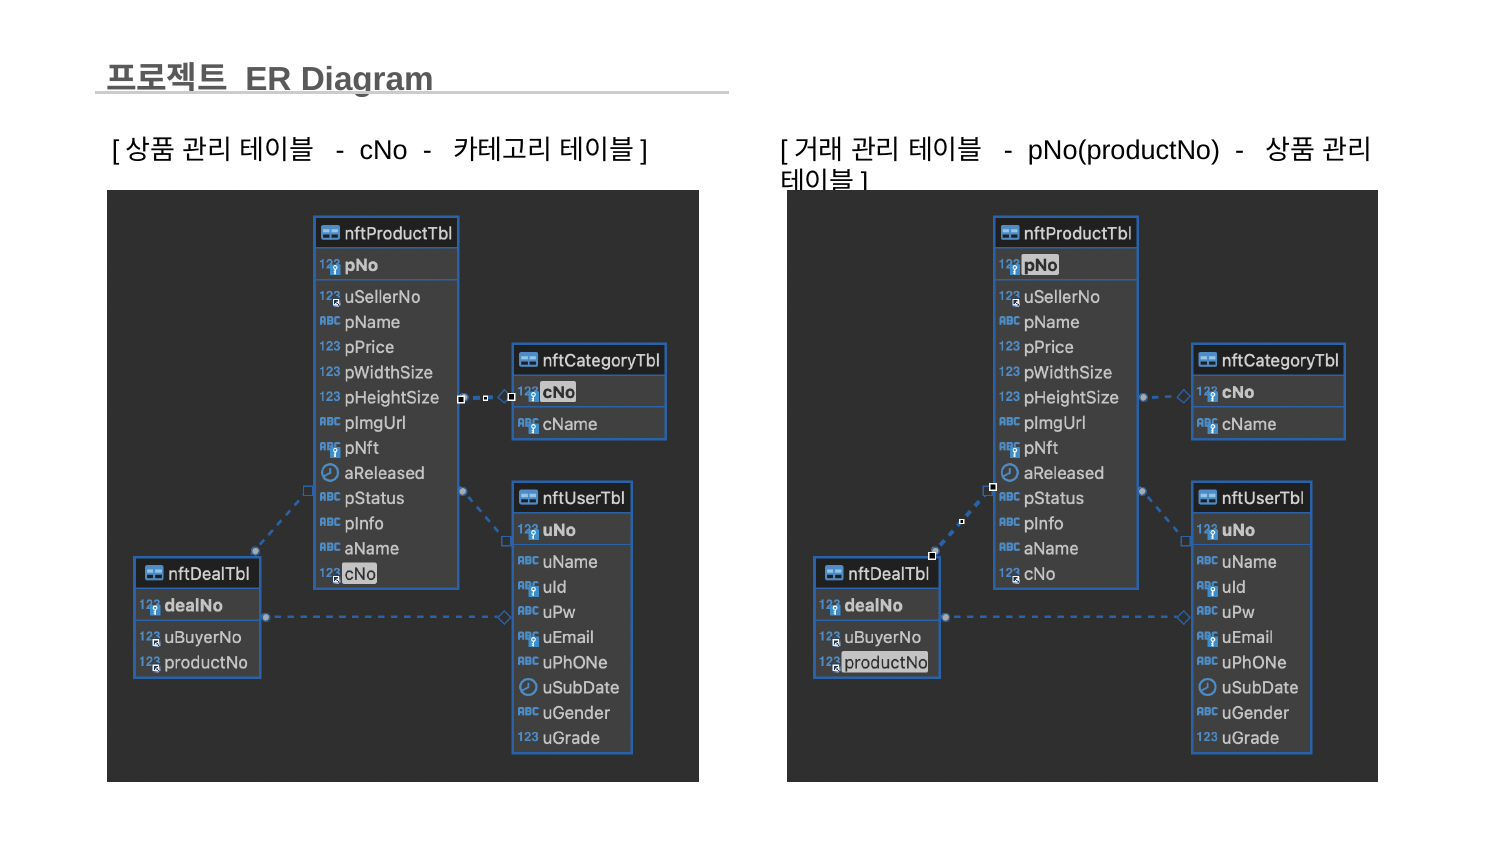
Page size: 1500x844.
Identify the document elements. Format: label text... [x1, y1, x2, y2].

text_box [상품 관리 테이블 - cNo - 카테고리 테이블] [96, 117, 688, 180]
picture [787, 190, 1379, 782]
text_box 프로젝트 ER Diagram [91, 22, 1188, 112]
text_box [거래 관리 테이블 - pNo(productNo) - 상품 관리 테이블] [765, 117, 1451, 213]
picture [107, 190, 699, 782]
